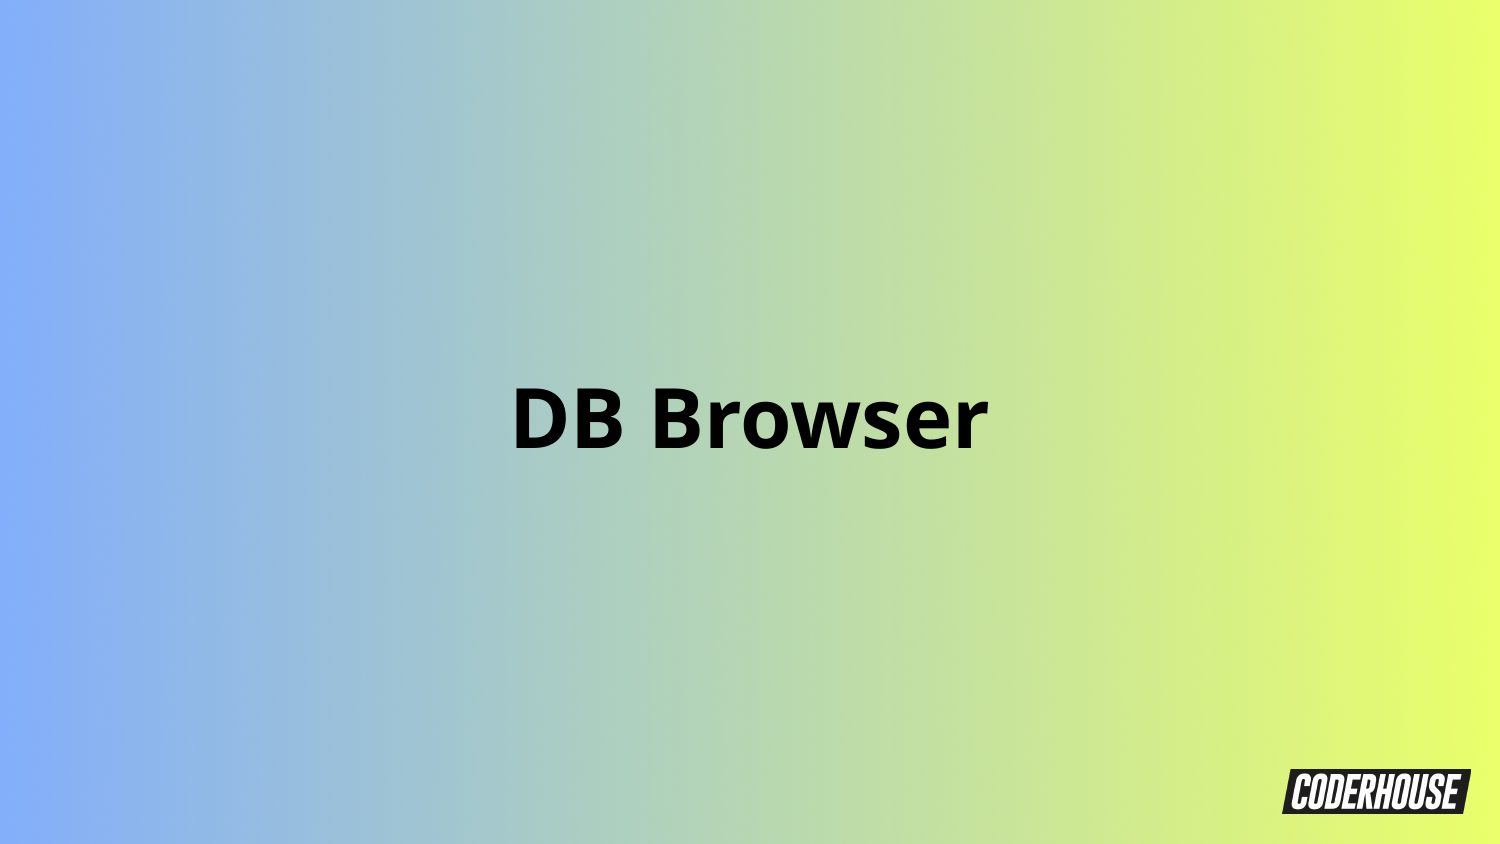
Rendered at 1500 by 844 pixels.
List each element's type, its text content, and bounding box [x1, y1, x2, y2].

picture [0, 0, 1500, 844]
text_box DB Browser [239, 361, 1261, 482]
